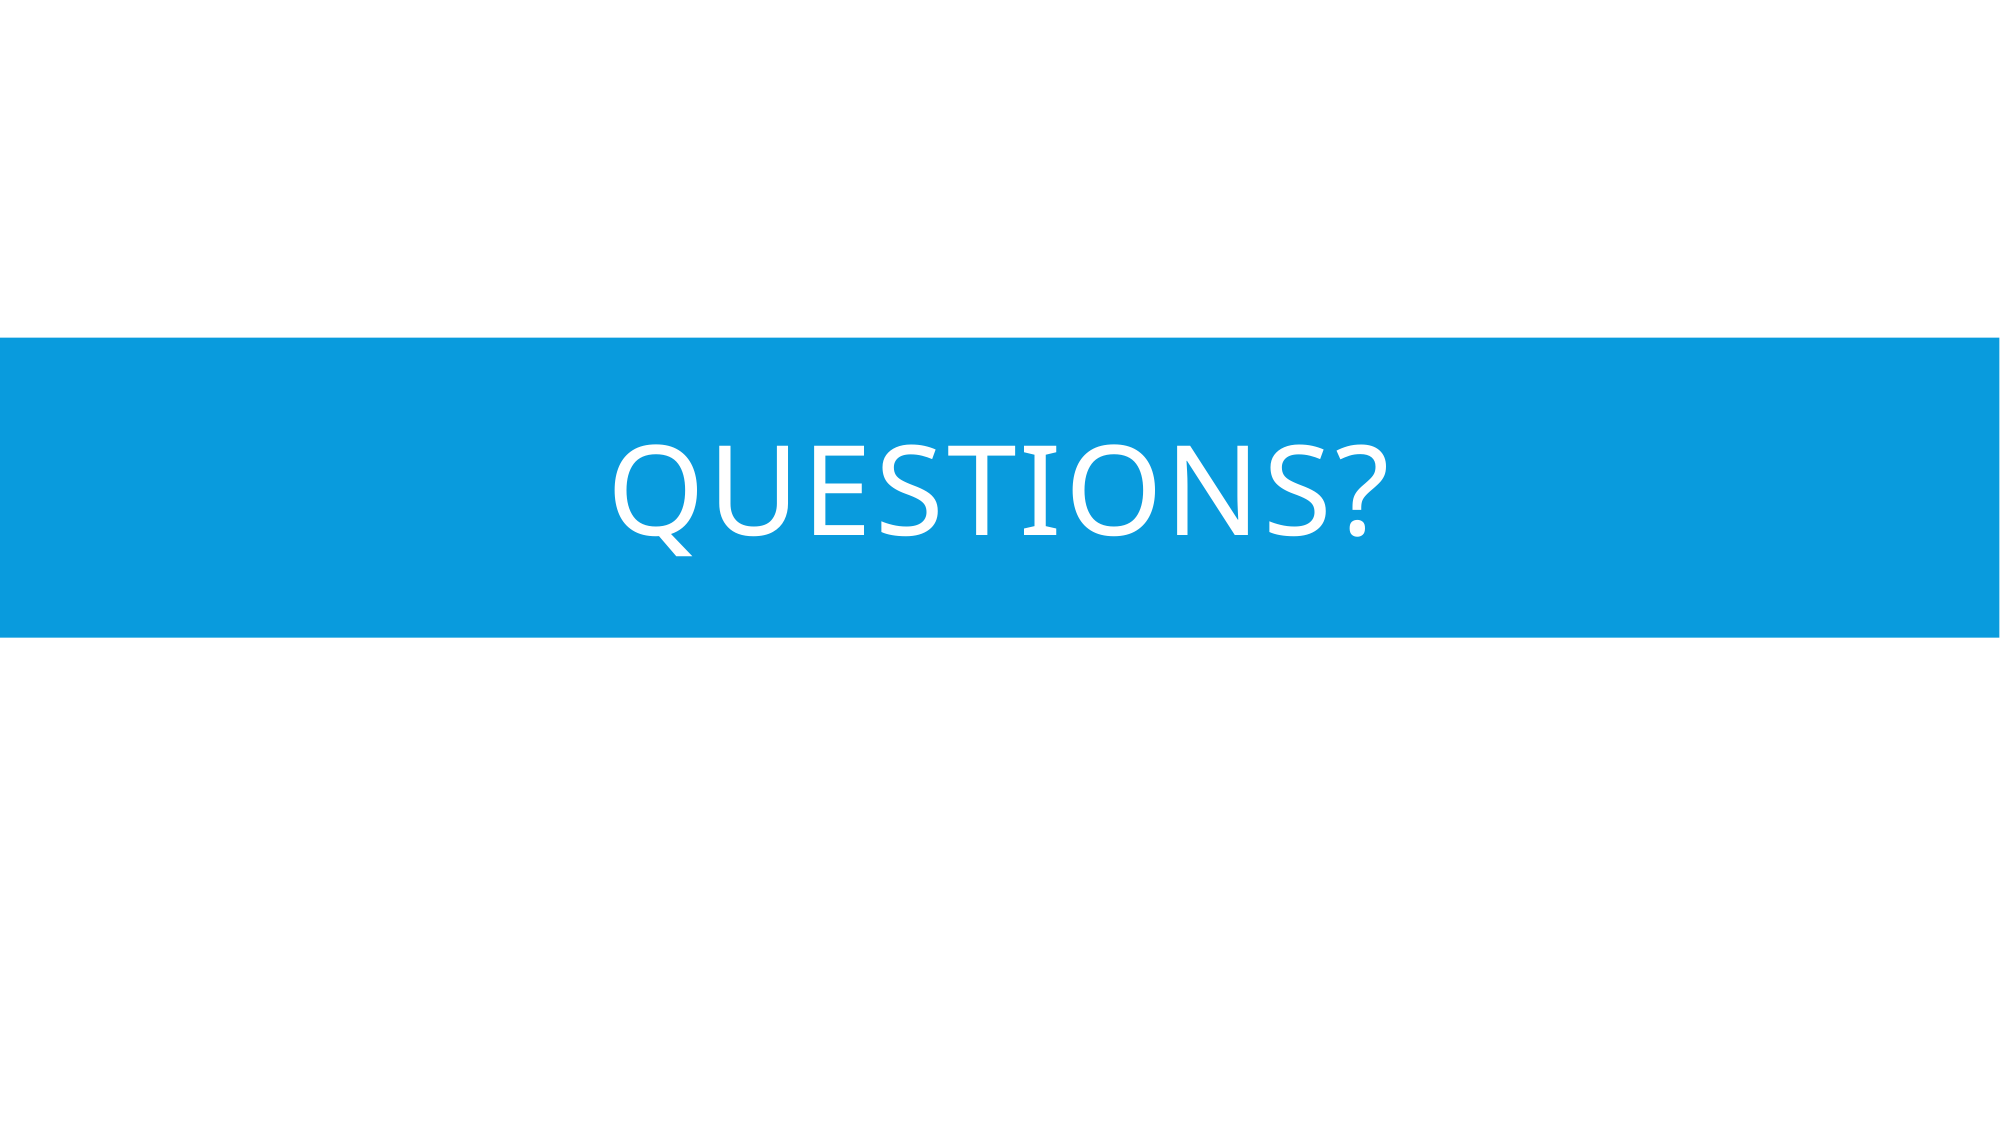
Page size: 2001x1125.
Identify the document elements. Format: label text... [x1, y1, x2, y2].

title Questions? [136, 362, 1862, 638]
